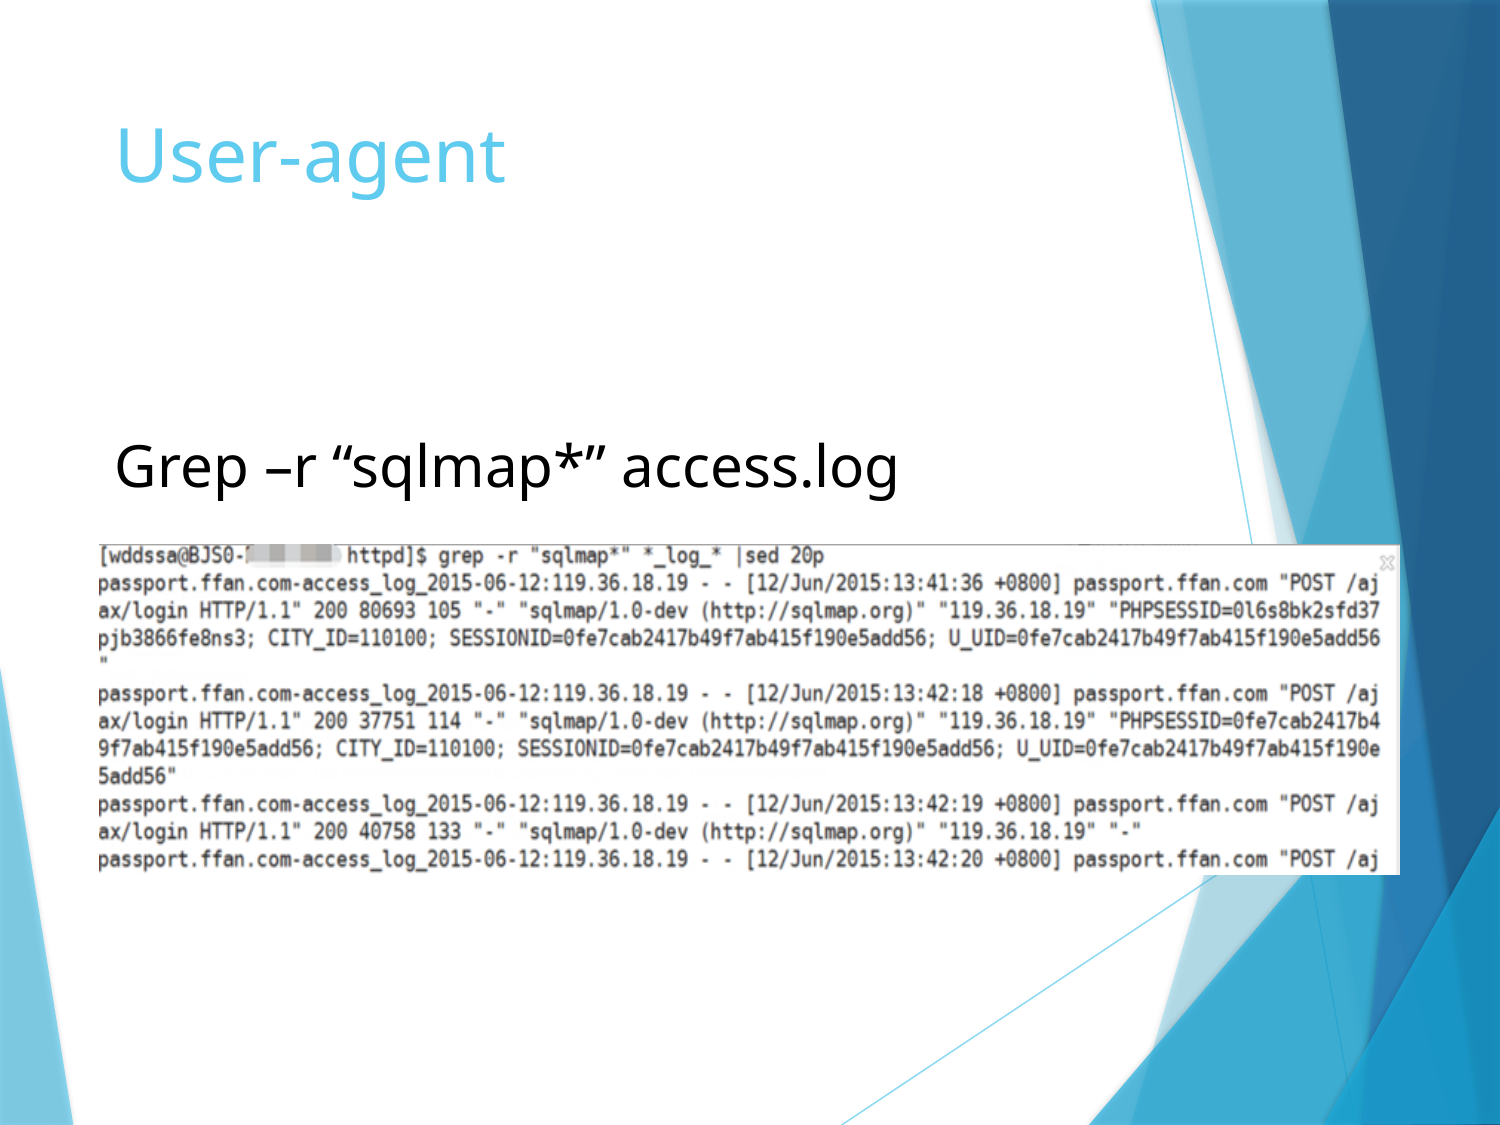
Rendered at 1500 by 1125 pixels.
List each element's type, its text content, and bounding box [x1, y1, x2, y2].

title User-agent [99, 99, 1142, 317]
picture [99, 544, 1400, 876]
text_box Grep –r “sqlmap*” access.log [99, 422, 1394, 544]
